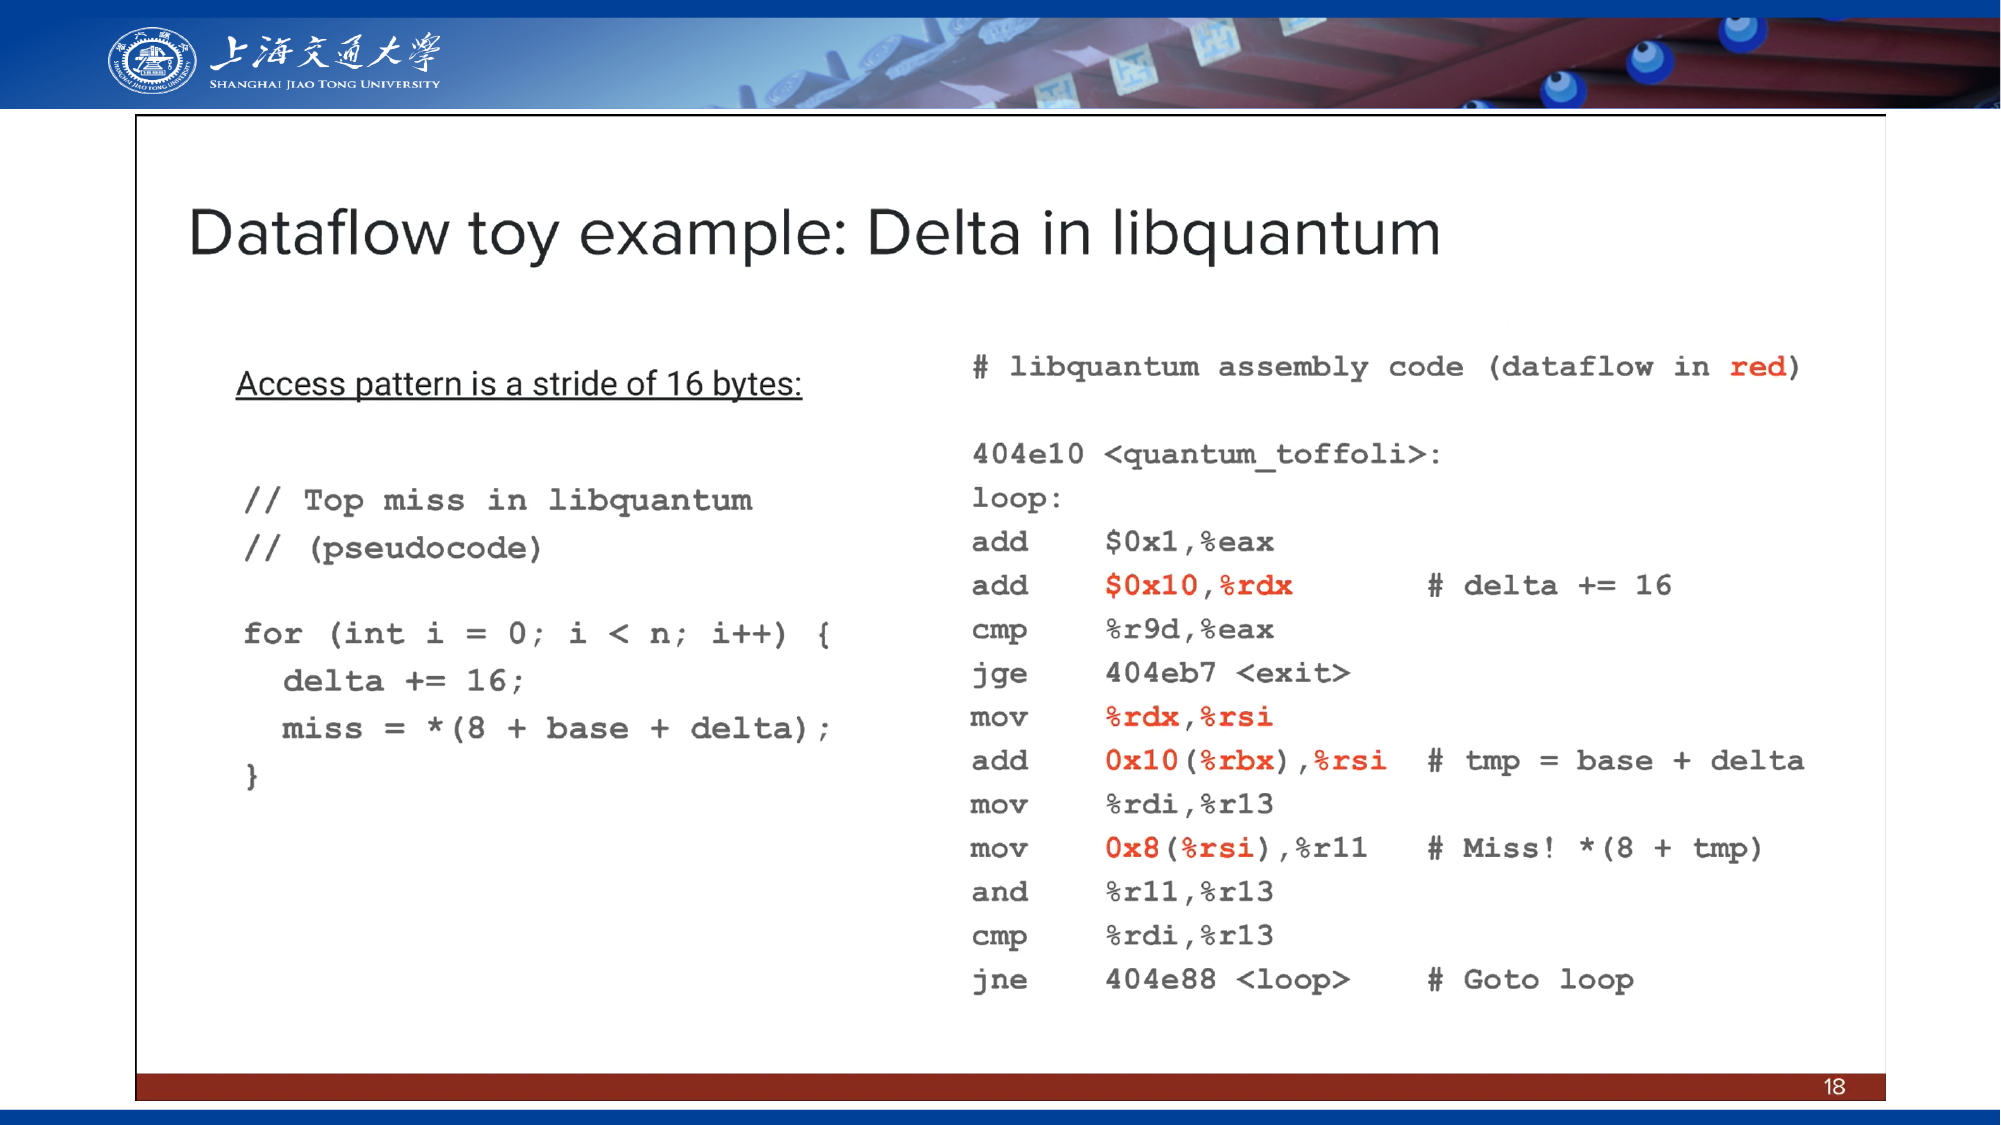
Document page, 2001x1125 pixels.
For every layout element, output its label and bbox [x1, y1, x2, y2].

picture [135, 114, 1886, 1101]
picture [0, 0, 2001, 109]
